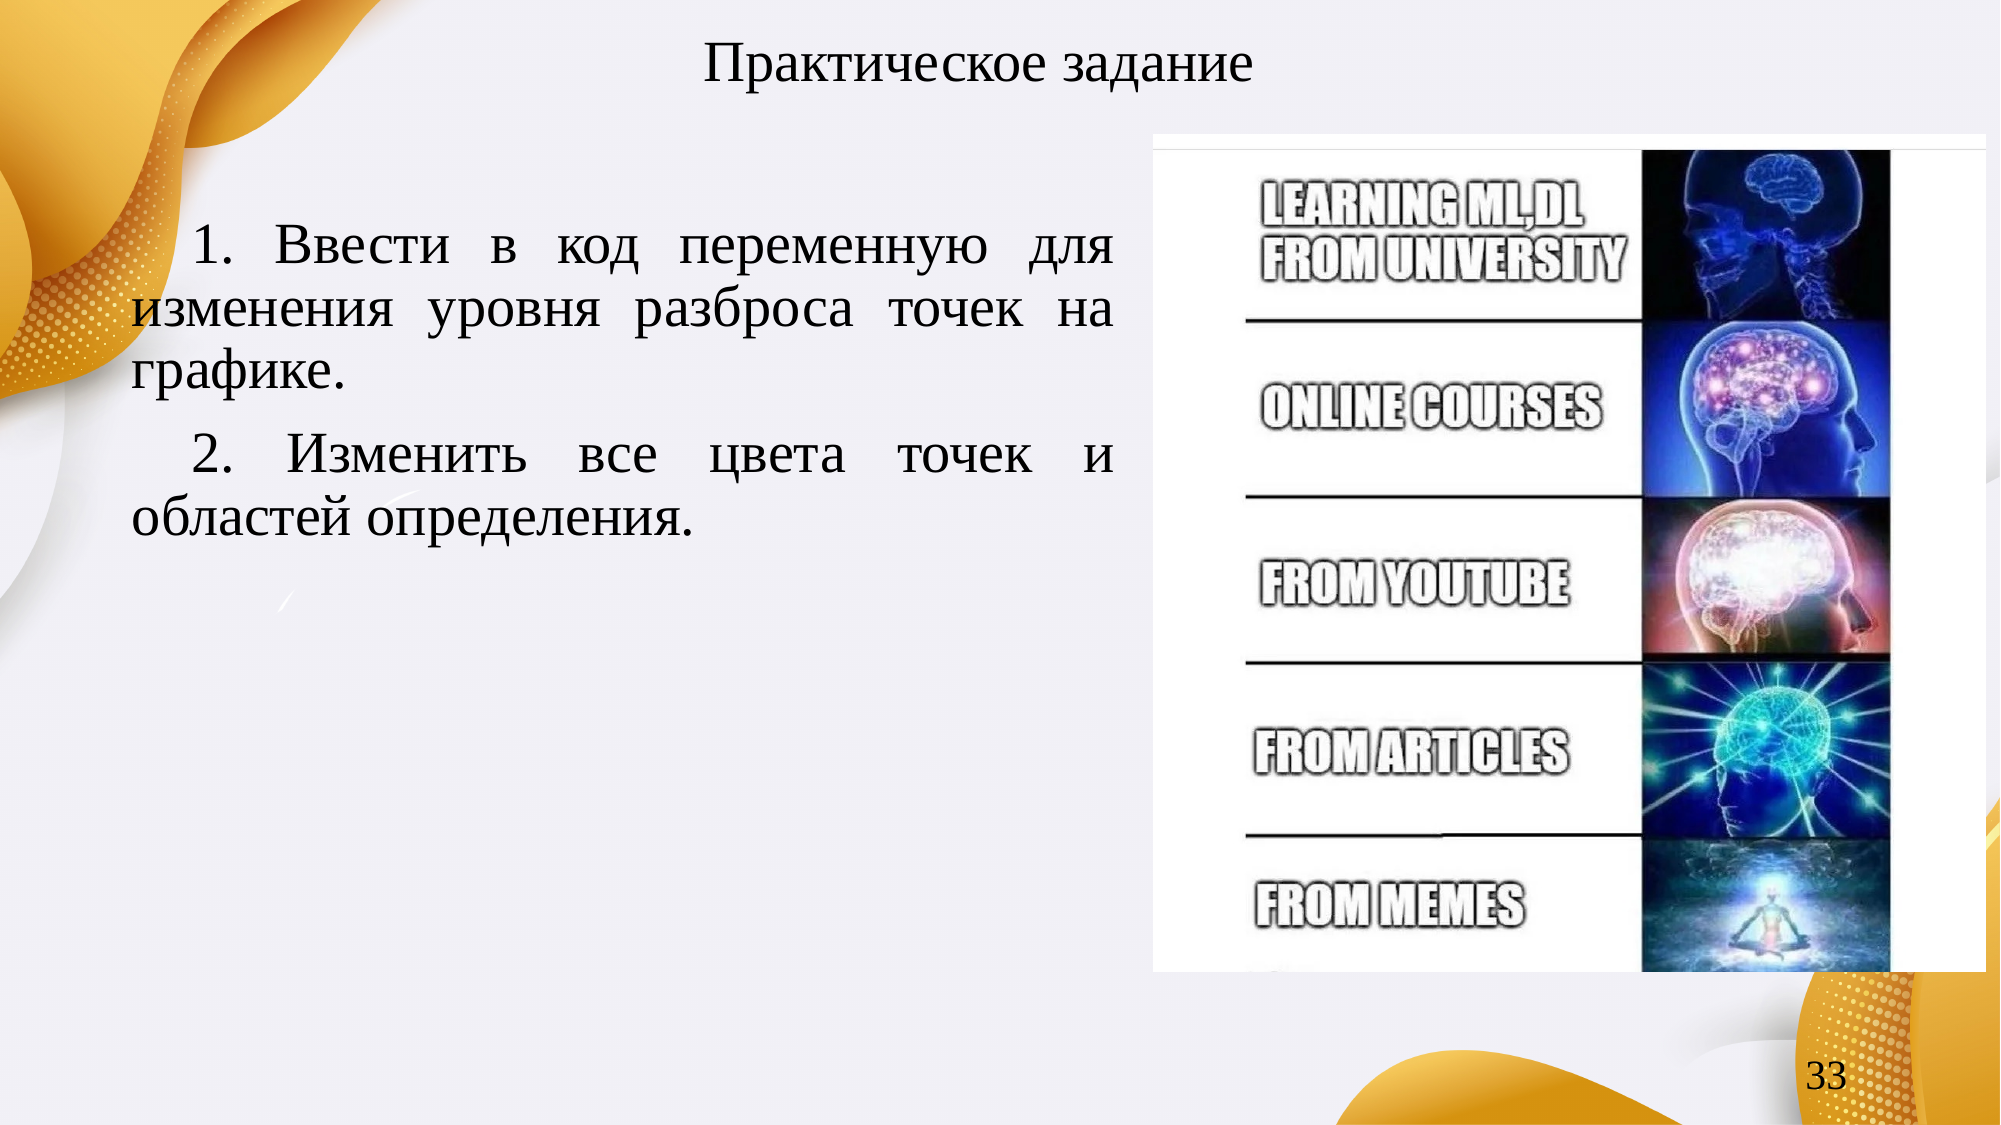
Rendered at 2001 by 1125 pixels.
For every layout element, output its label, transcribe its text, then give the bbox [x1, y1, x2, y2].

list 1. Ввести в код переменную для изменения уровня разброса точек на графике. 2. Изменить все цвета точек и областей определения. [116, 205, 1131, 1043]
picture [0, 0, 2000, 1125]
slide_number 33 [1412, 1042, 1863, 1103]
title Практическое задание [116, 13, 1842, 112]
